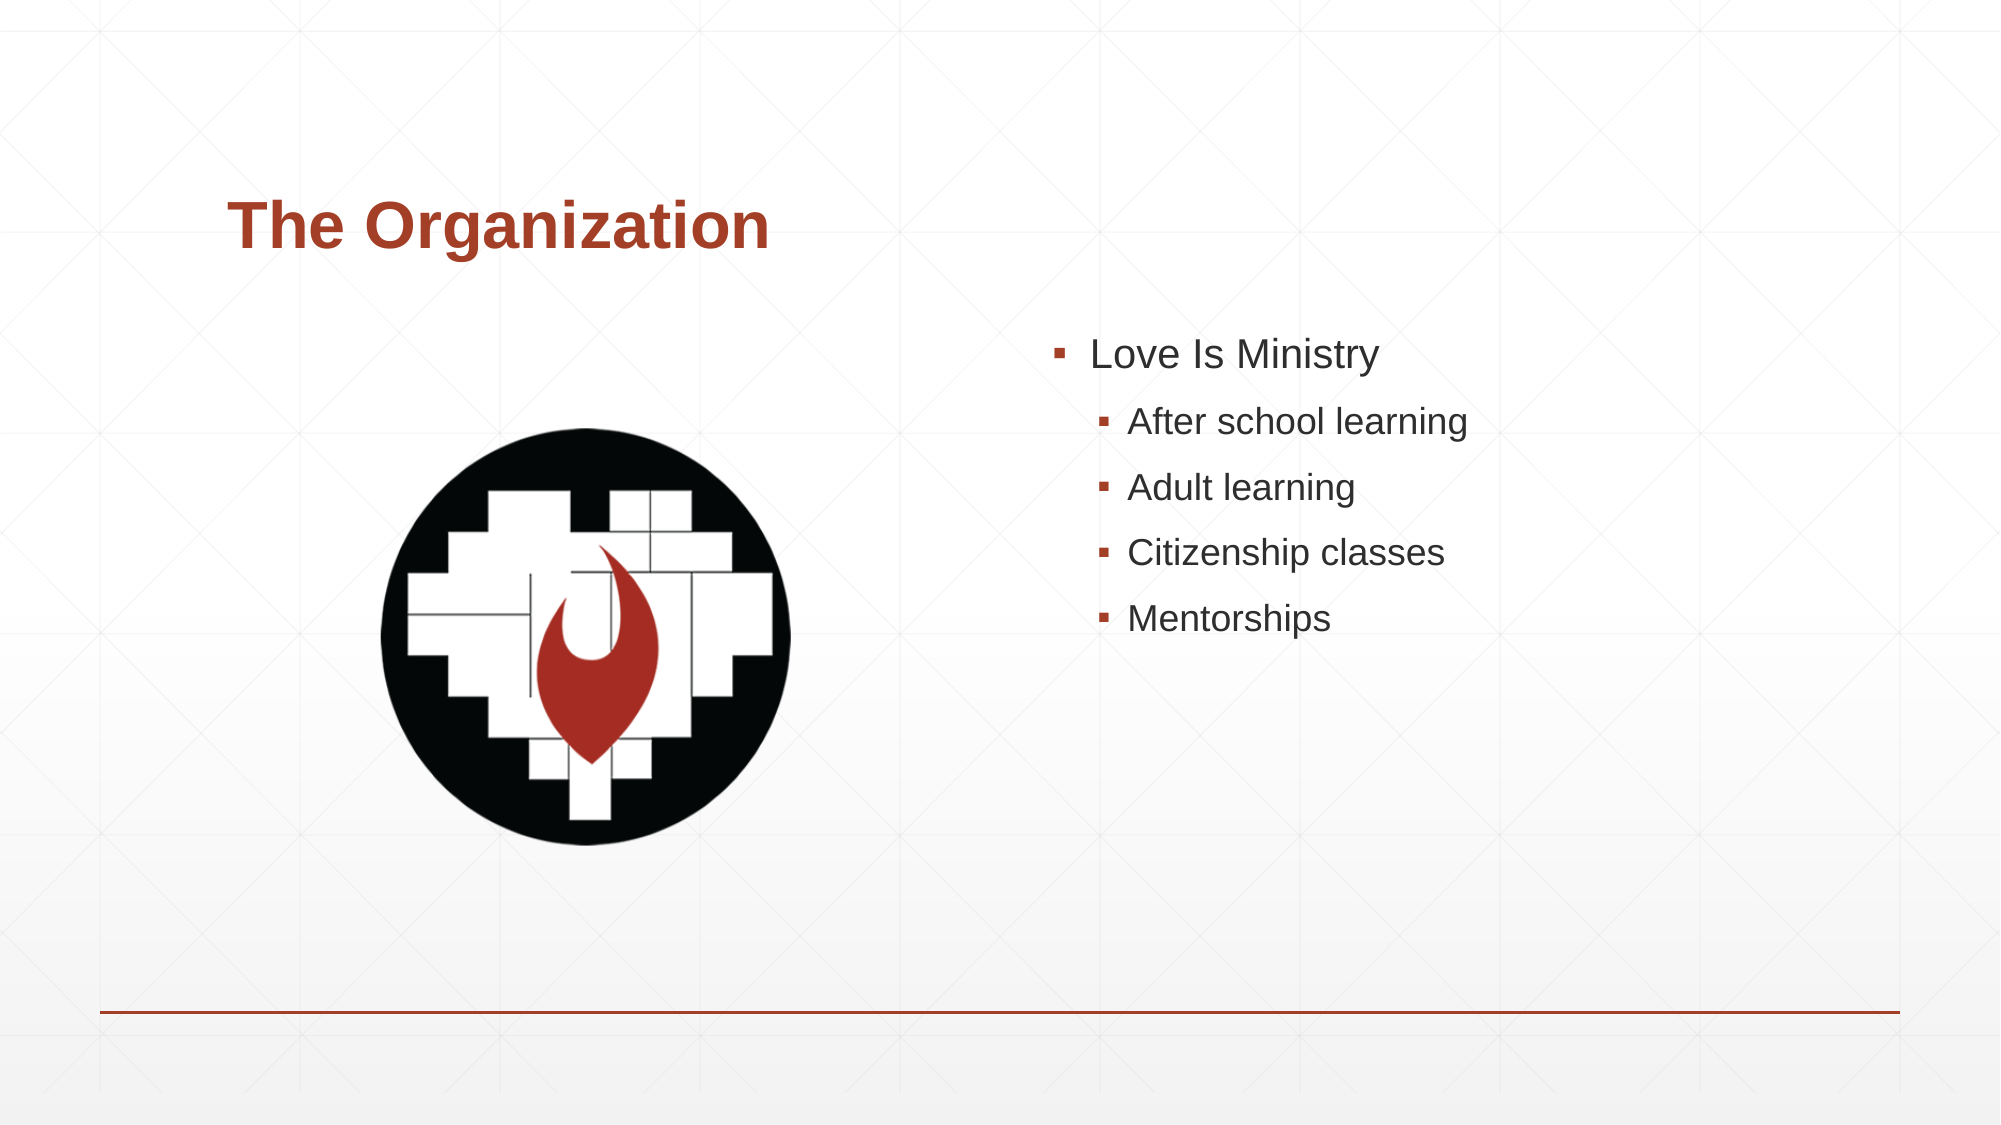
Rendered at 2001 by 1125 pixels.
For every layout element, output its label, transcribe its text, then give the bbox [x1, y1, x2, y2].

title The Organization [212, 82, 1788, 271]
list Love Is Ministry After school learning Adult learning Citizenship classes Mentorships [1037, 324, 1788, 950]
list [353, 423, 822, 852]
